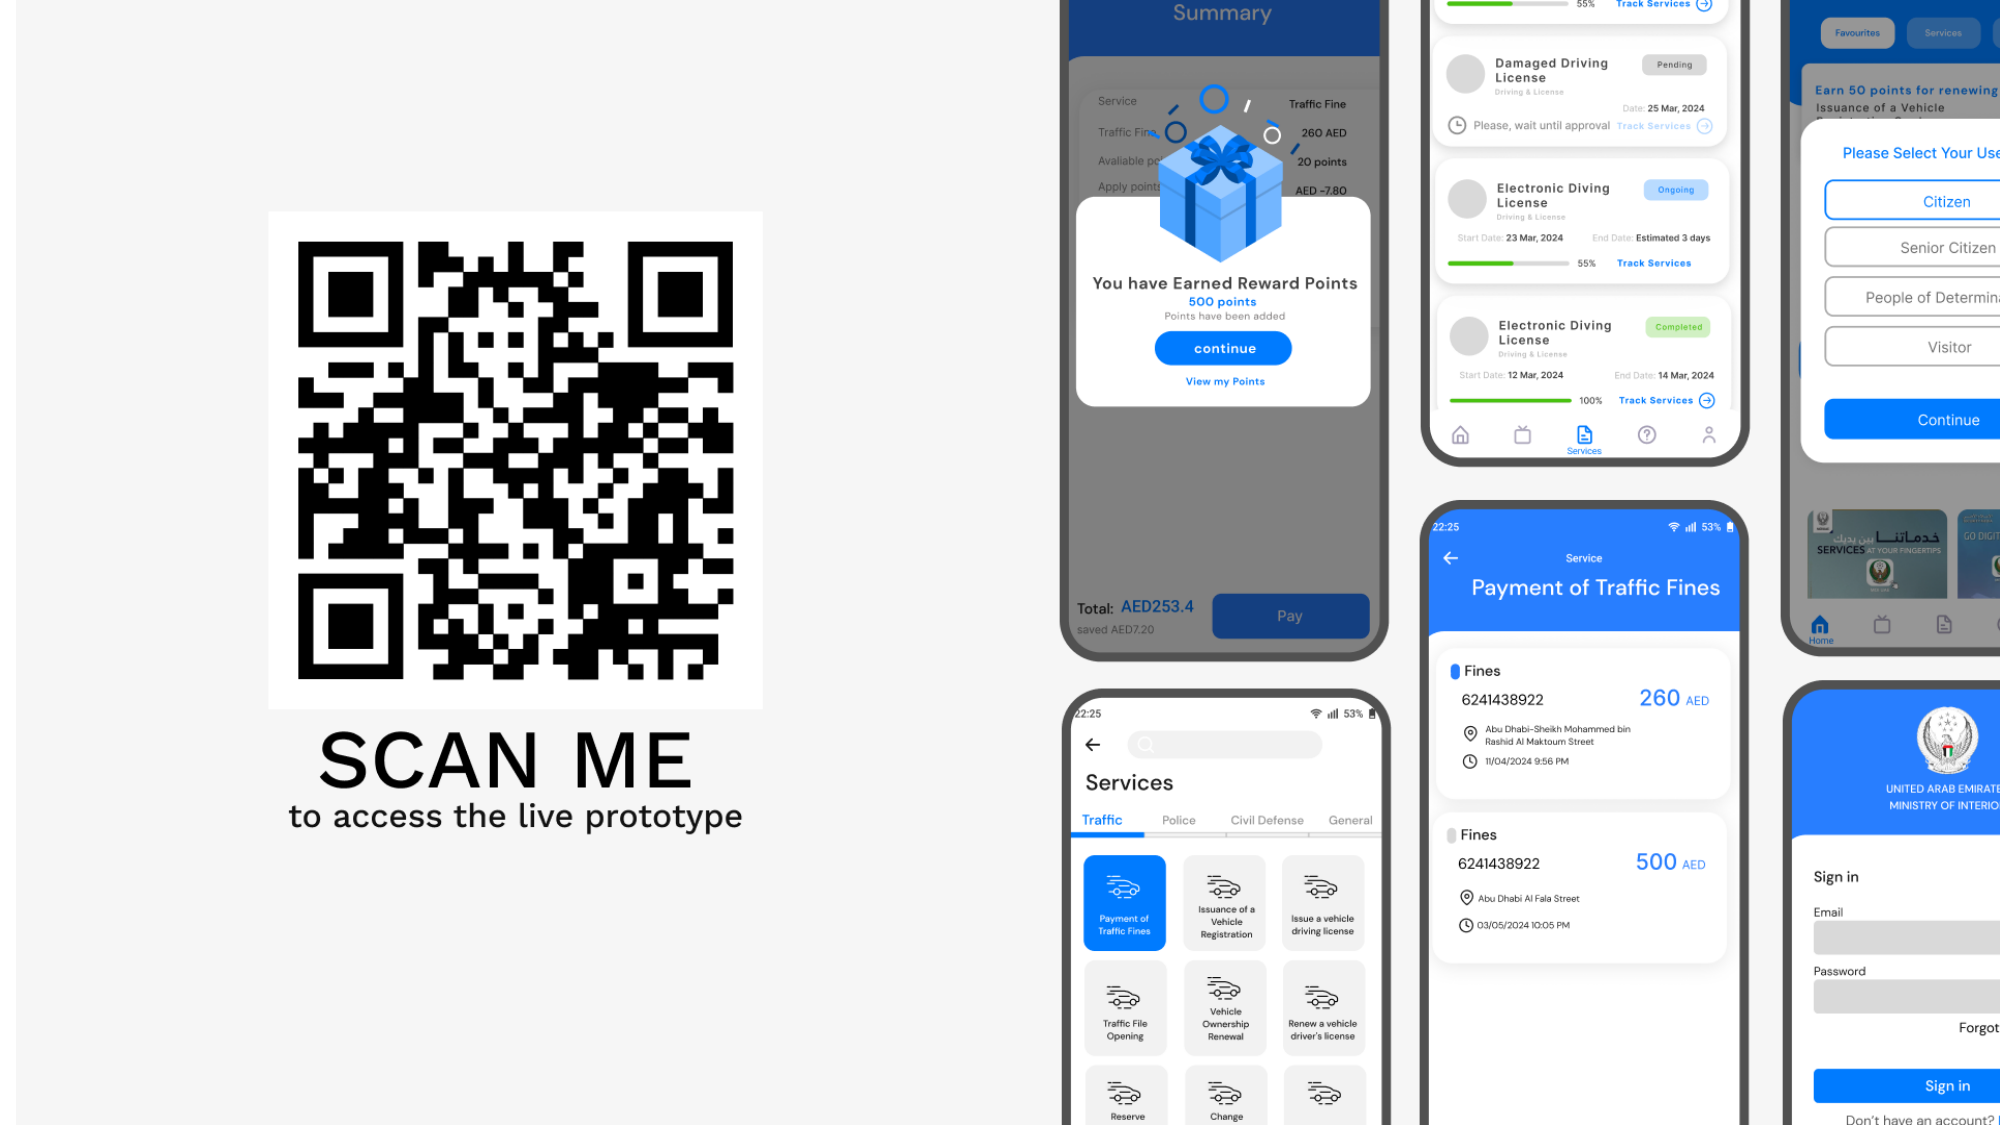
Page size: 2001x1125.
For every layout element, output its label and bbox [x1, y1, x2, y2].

list [15, 0, 2000, 1125]
